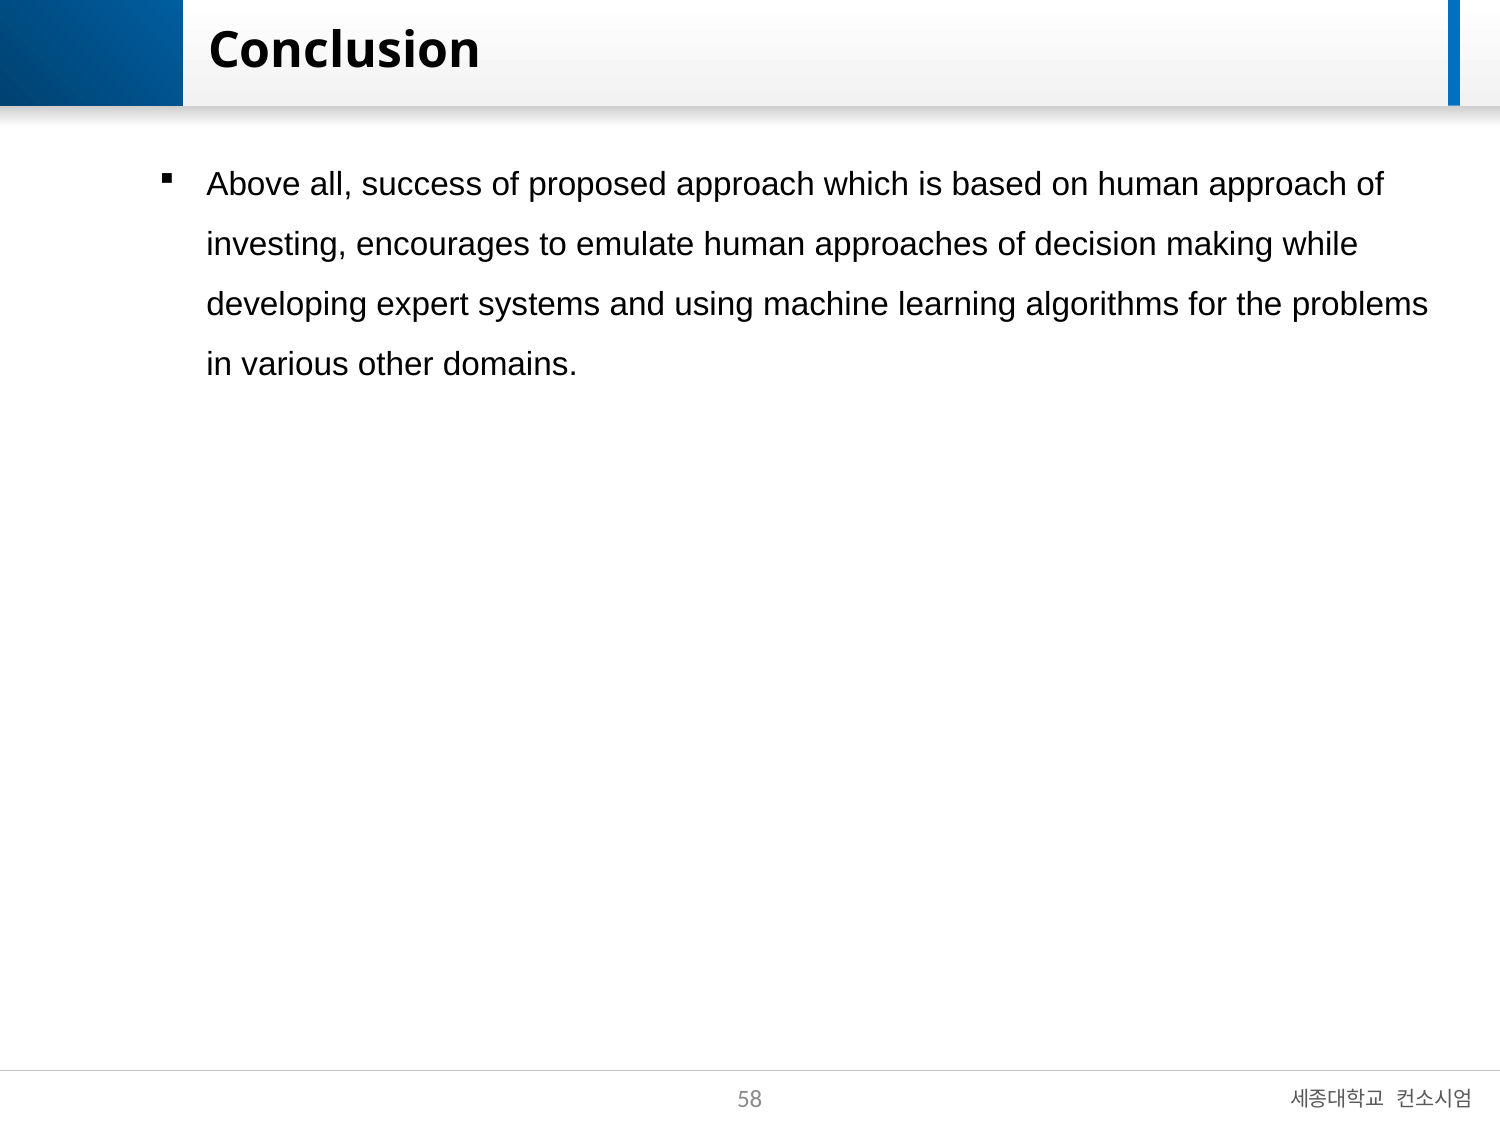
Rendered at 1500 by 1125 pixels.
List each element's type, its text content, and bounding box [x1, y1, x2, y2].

title Conclusion [193, 10, 1436, 91]
text_box Above all, success of proposed approach which is based on human approach of investing, encourages to emulate human approaches of decision making while developing expert systems and using machine learning algorithms for the problems in various other domains. [144, 135, 1461, 607]
